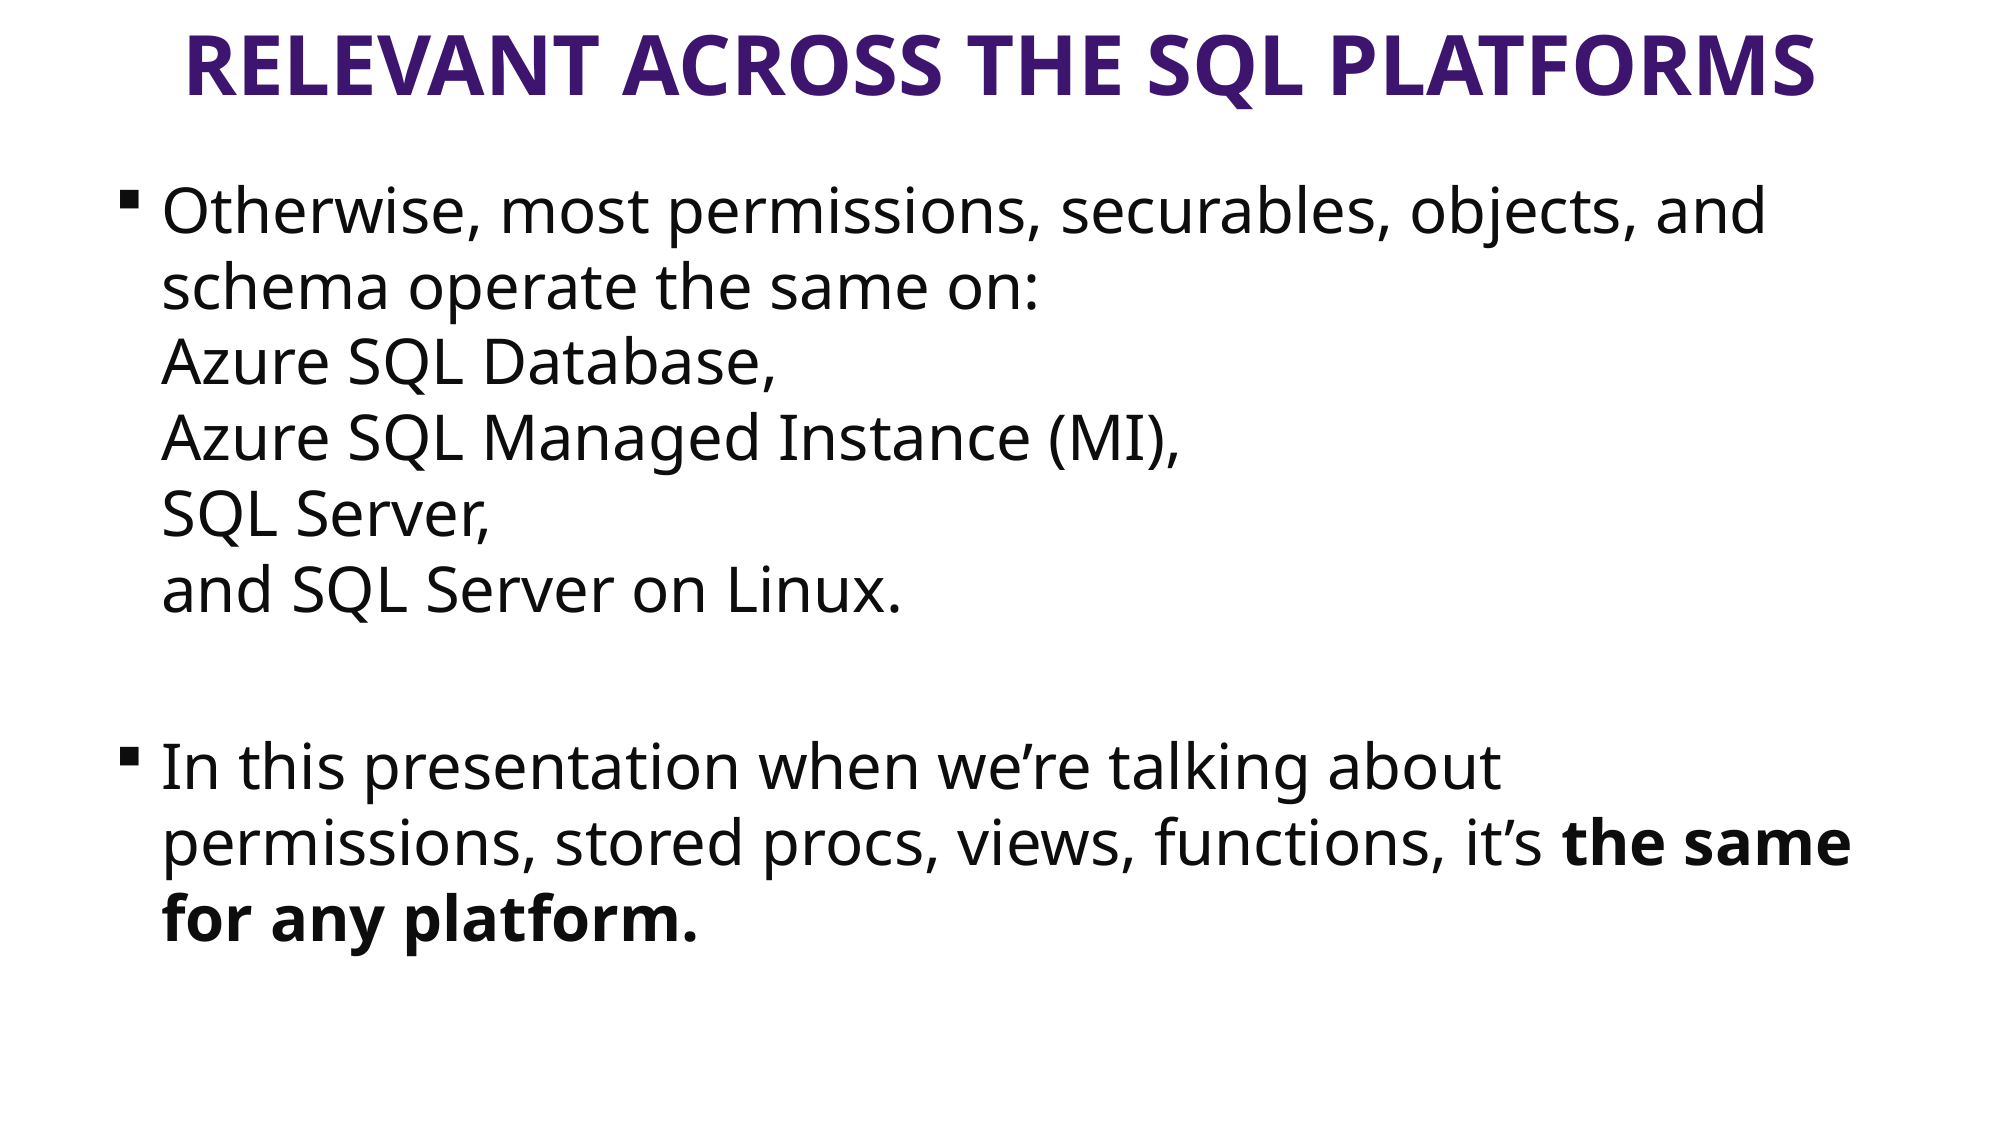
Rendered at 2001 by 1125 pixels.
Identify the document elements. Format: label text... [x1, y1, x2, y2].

title Relevant Across the SQL platforms [0, 0, 2000, 125]
list Otherwise, most permissions, securables, objects, and schema operate the same on: Azure SQL Database, Azure SQL Managed Instance (MI), SQL Server, and SQL Server on Linux. In this presentation when we’re talking about permissions, stored procs, views, functions, it’s the same for any platform. [99, 162, 1900, 963]
